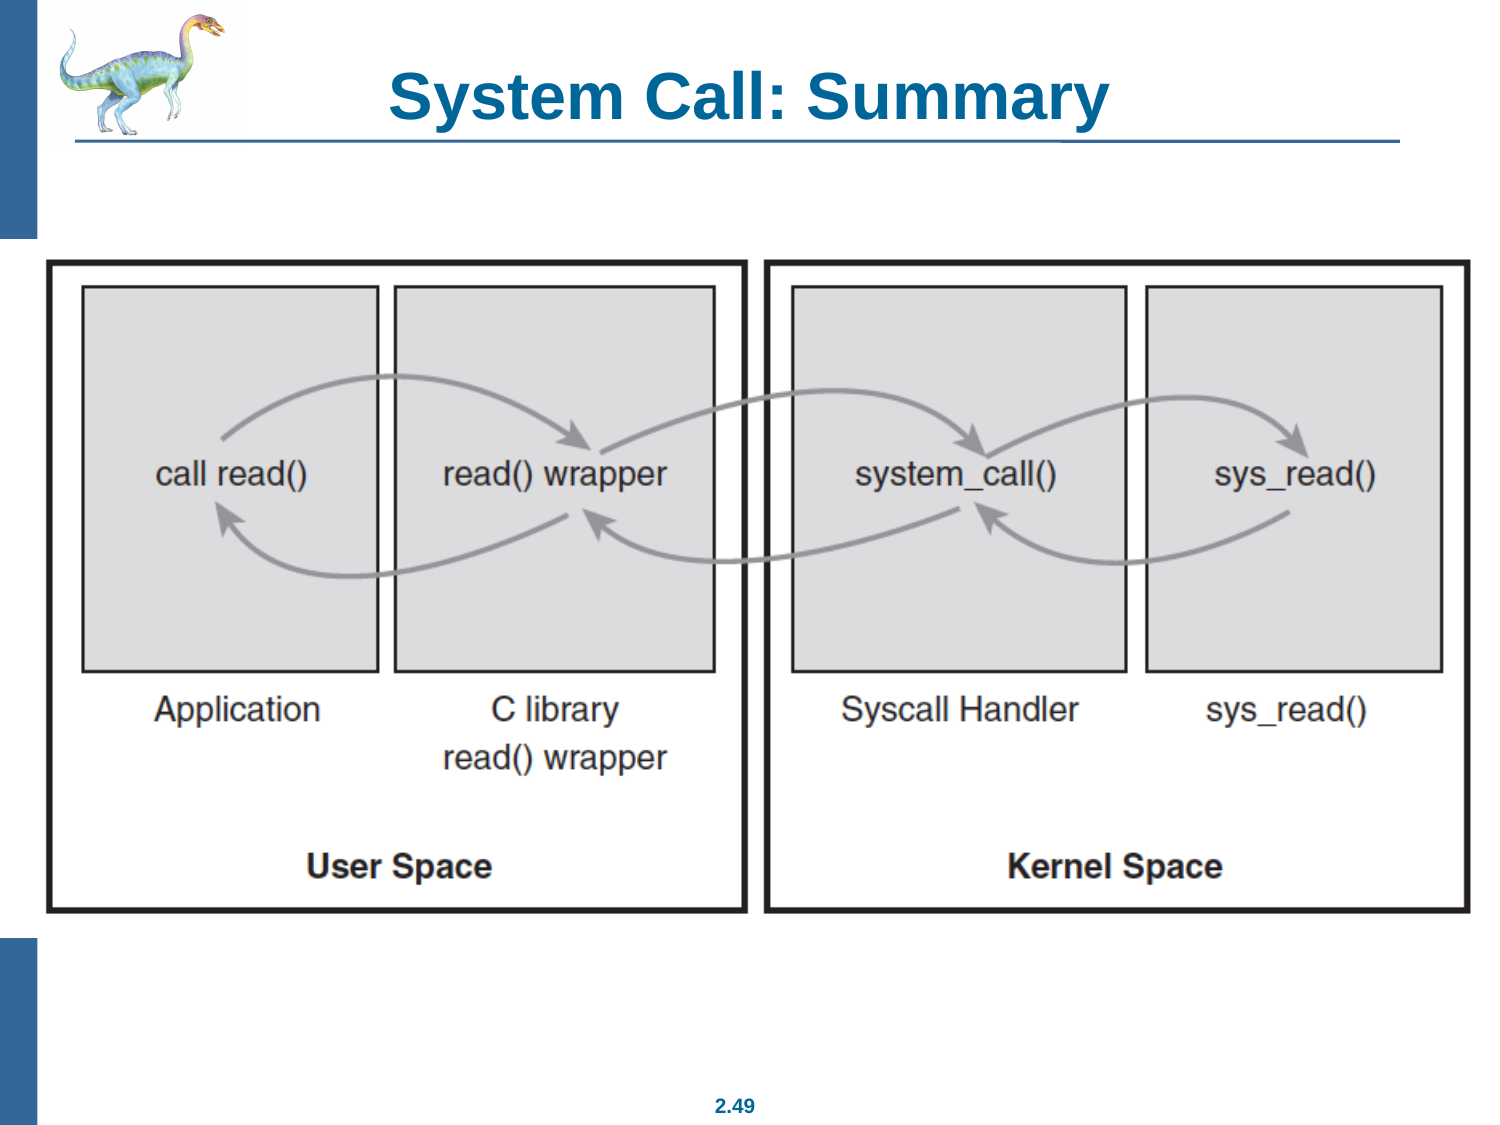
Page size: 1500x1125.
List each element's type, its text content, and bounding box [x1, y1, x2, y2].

picture [0, 239, 1500, 938]
title System Call: Summary [75, 45, 1425, 141]
picture [46, 0, 243, 149]
